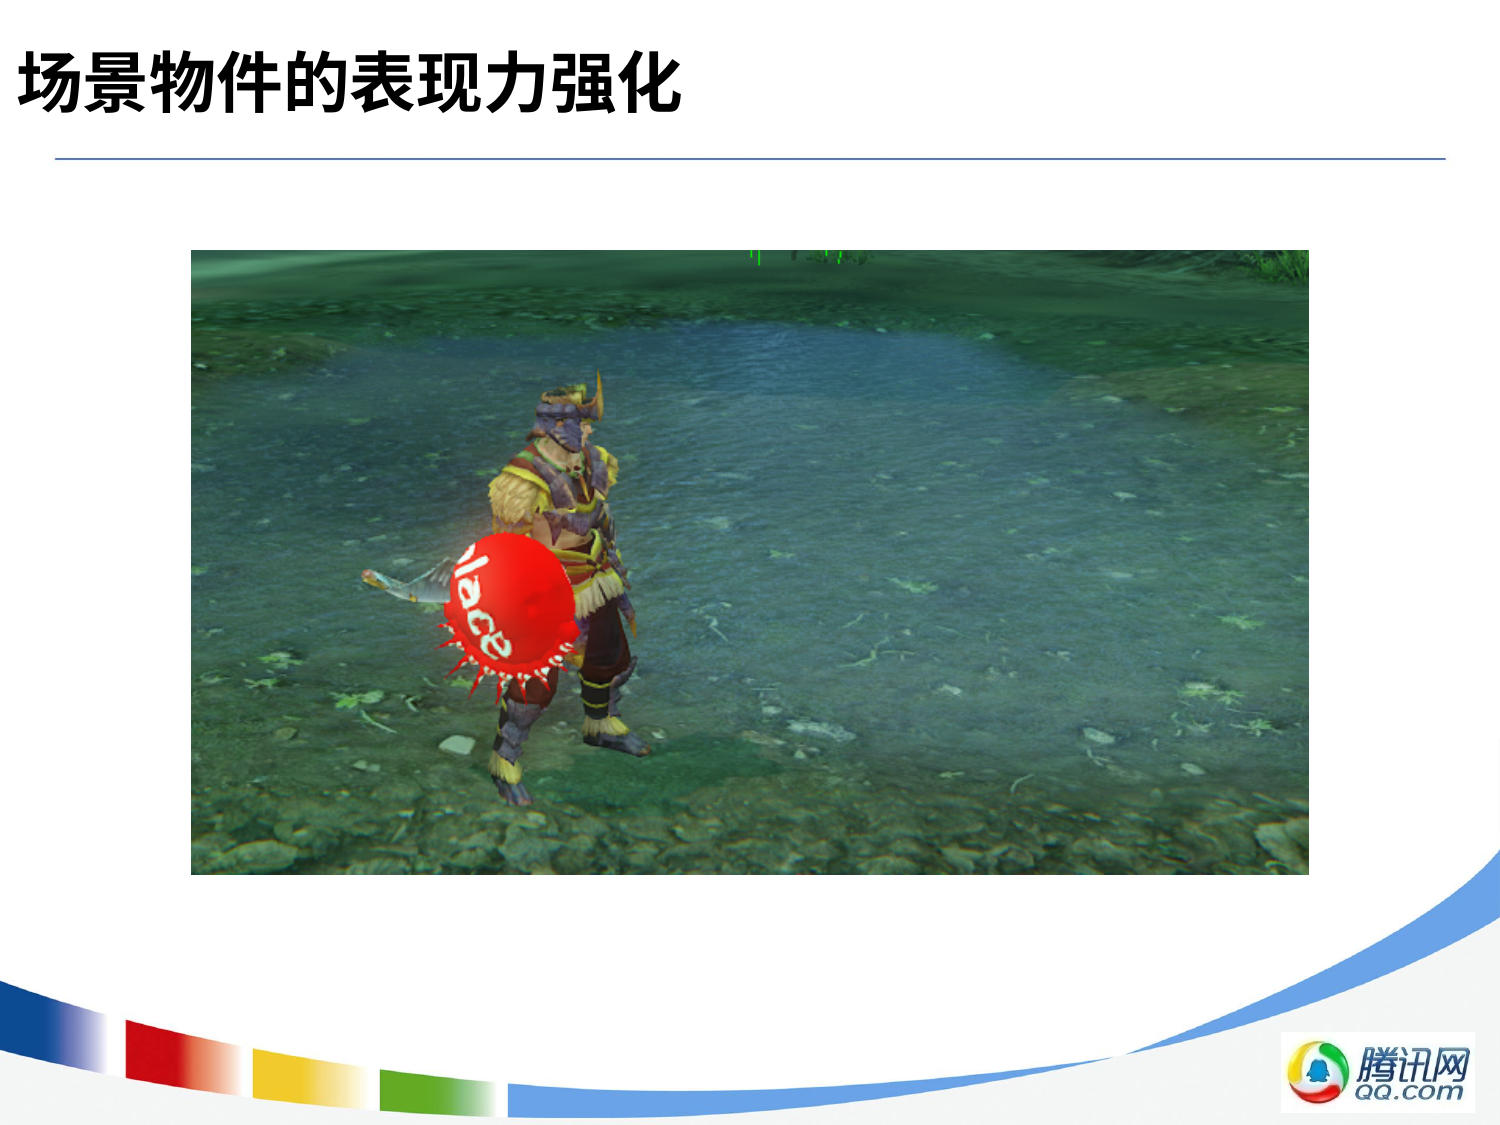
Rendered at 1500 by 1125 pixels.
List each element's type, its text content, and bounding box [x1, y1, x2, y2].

list [112, 199, 1463, 926]
picture [0, 0, 1500, 1125]
title 场景物件的表现力强化 [1, 12, 988, 151]
